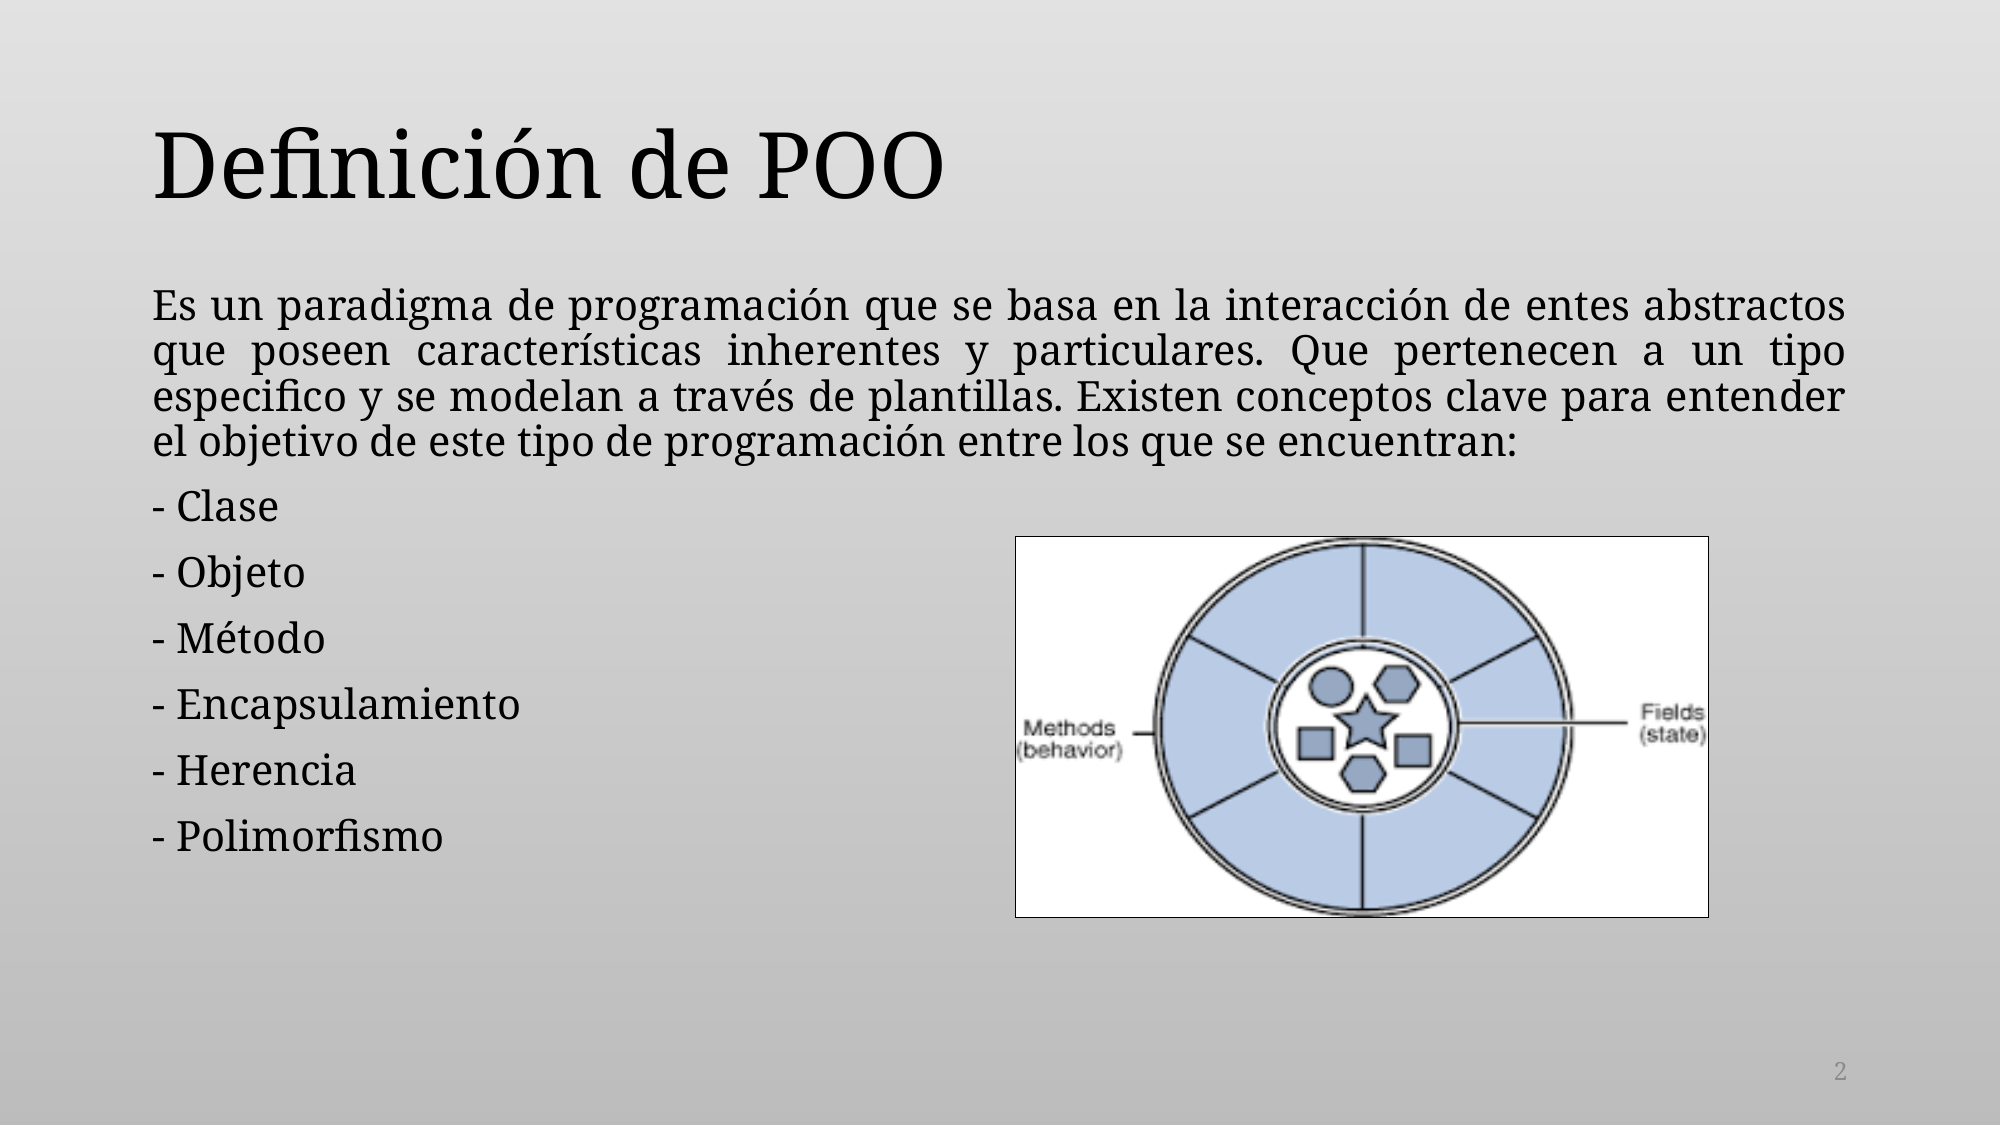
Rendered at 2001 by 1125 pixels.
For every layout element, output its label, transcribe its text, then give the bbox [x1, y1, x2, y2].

title Definición de POO [137, 59, 1863, 277]
slide_number 2 [1412, 1042, 1863, 1103]
picture [1015, 536, 1709, 918]
list Es un paradigma de programación que se basa en la interacción de entes abstractos que poseen características inherentes y particulares. Que pertenecen a un tipo especifico y se modelan a través de plantillas. Existen conceptos clave para entender el objetivo de este tipo de programación entre los que se encuentran: - Clase - Objeto - Método - Encapsulamiento - Herencia - Polimorfismo [137, 277, 1863, 992]
